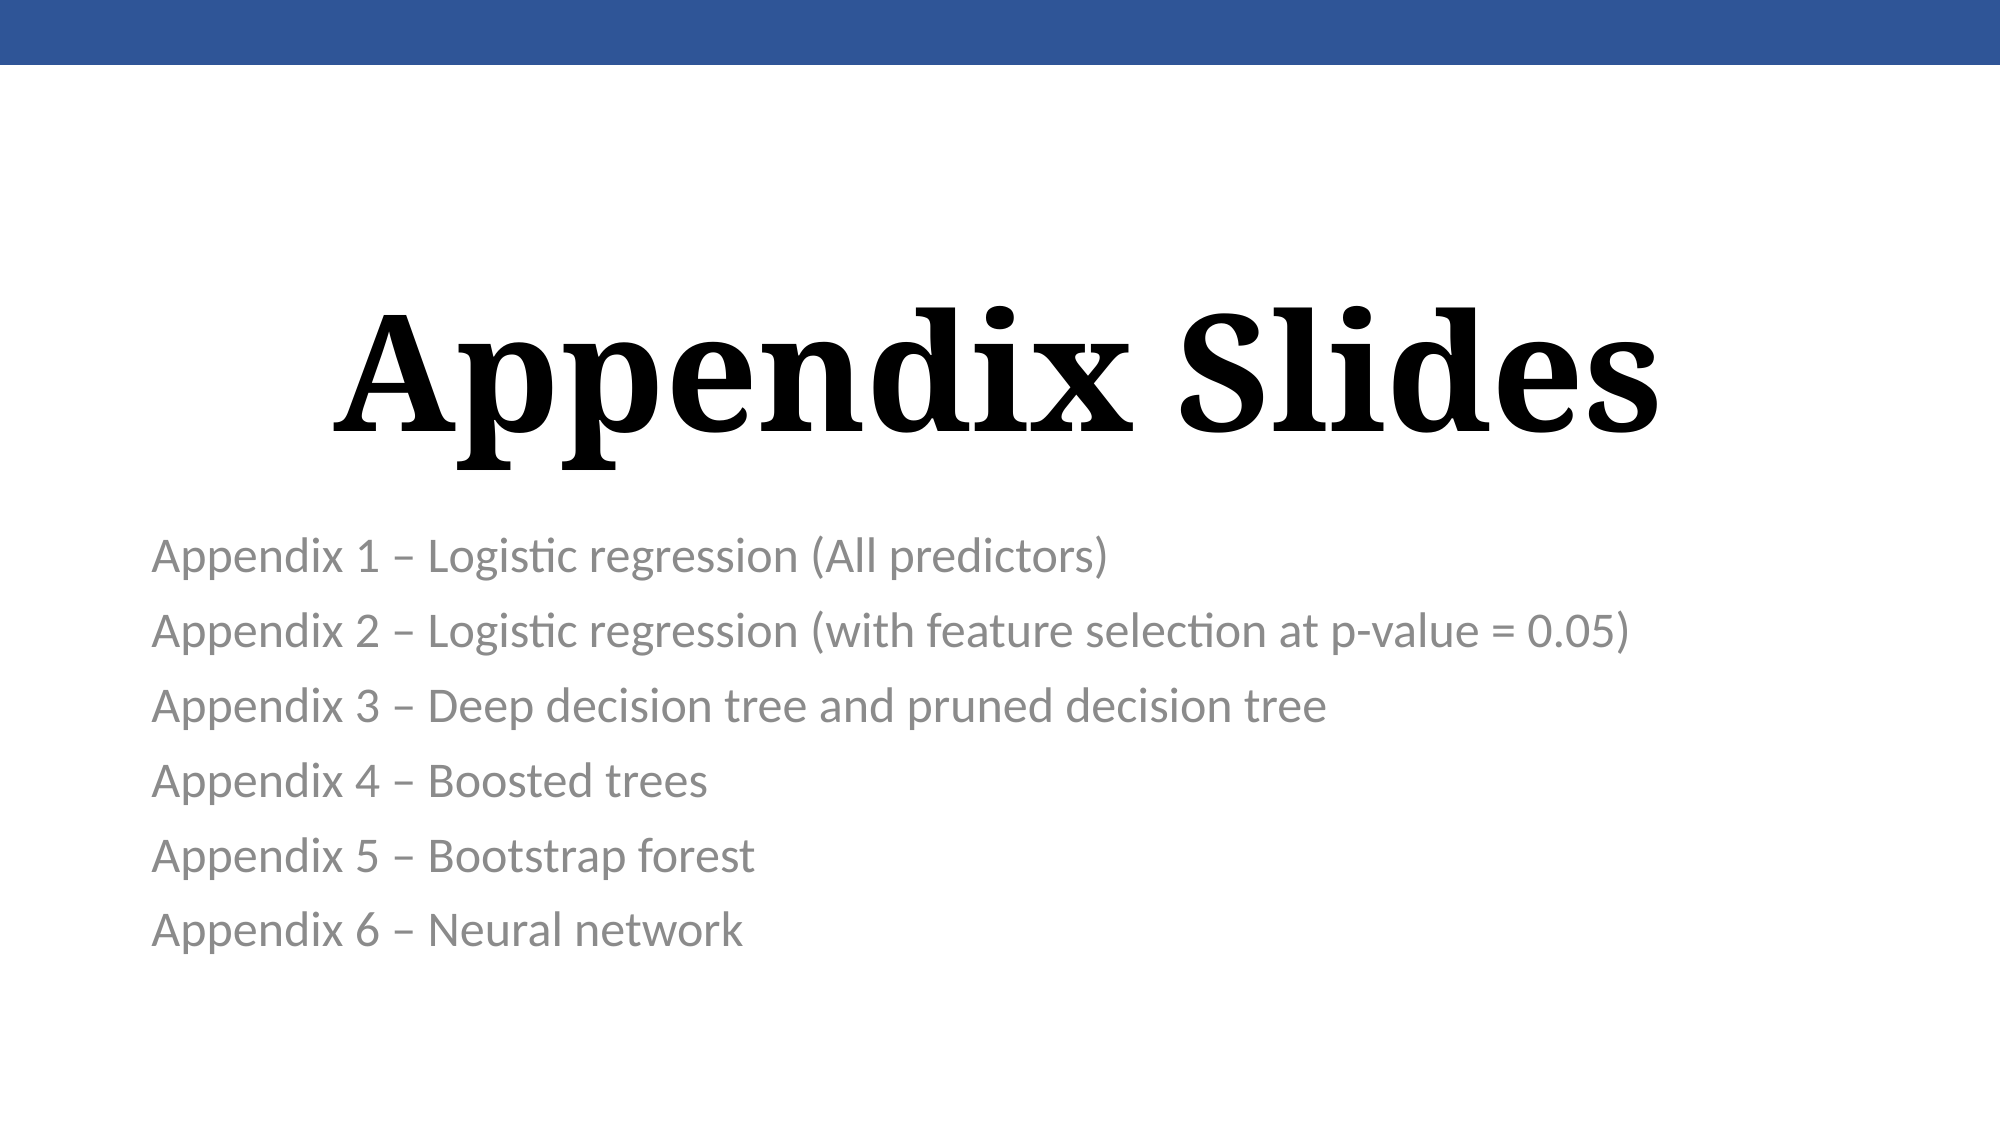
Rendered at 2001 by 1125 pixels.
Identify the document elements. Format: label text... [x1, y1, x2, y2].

list Appendix 1 – Logistic regression (All predictors) Appendix 2 – Logistic regression (with feature selection at p-value = 0.05) Appendix 3 – Deep decision tree and pruned decision tree Appendix 4 – Boosted trees Appendix 5 – Bootstrap forest Appendix 6 – Neural network [136, 522, 1862, 999]
text_box [0, 0, 2000, 65]
title Appendix Slides [136, 280, 1862, 474]
